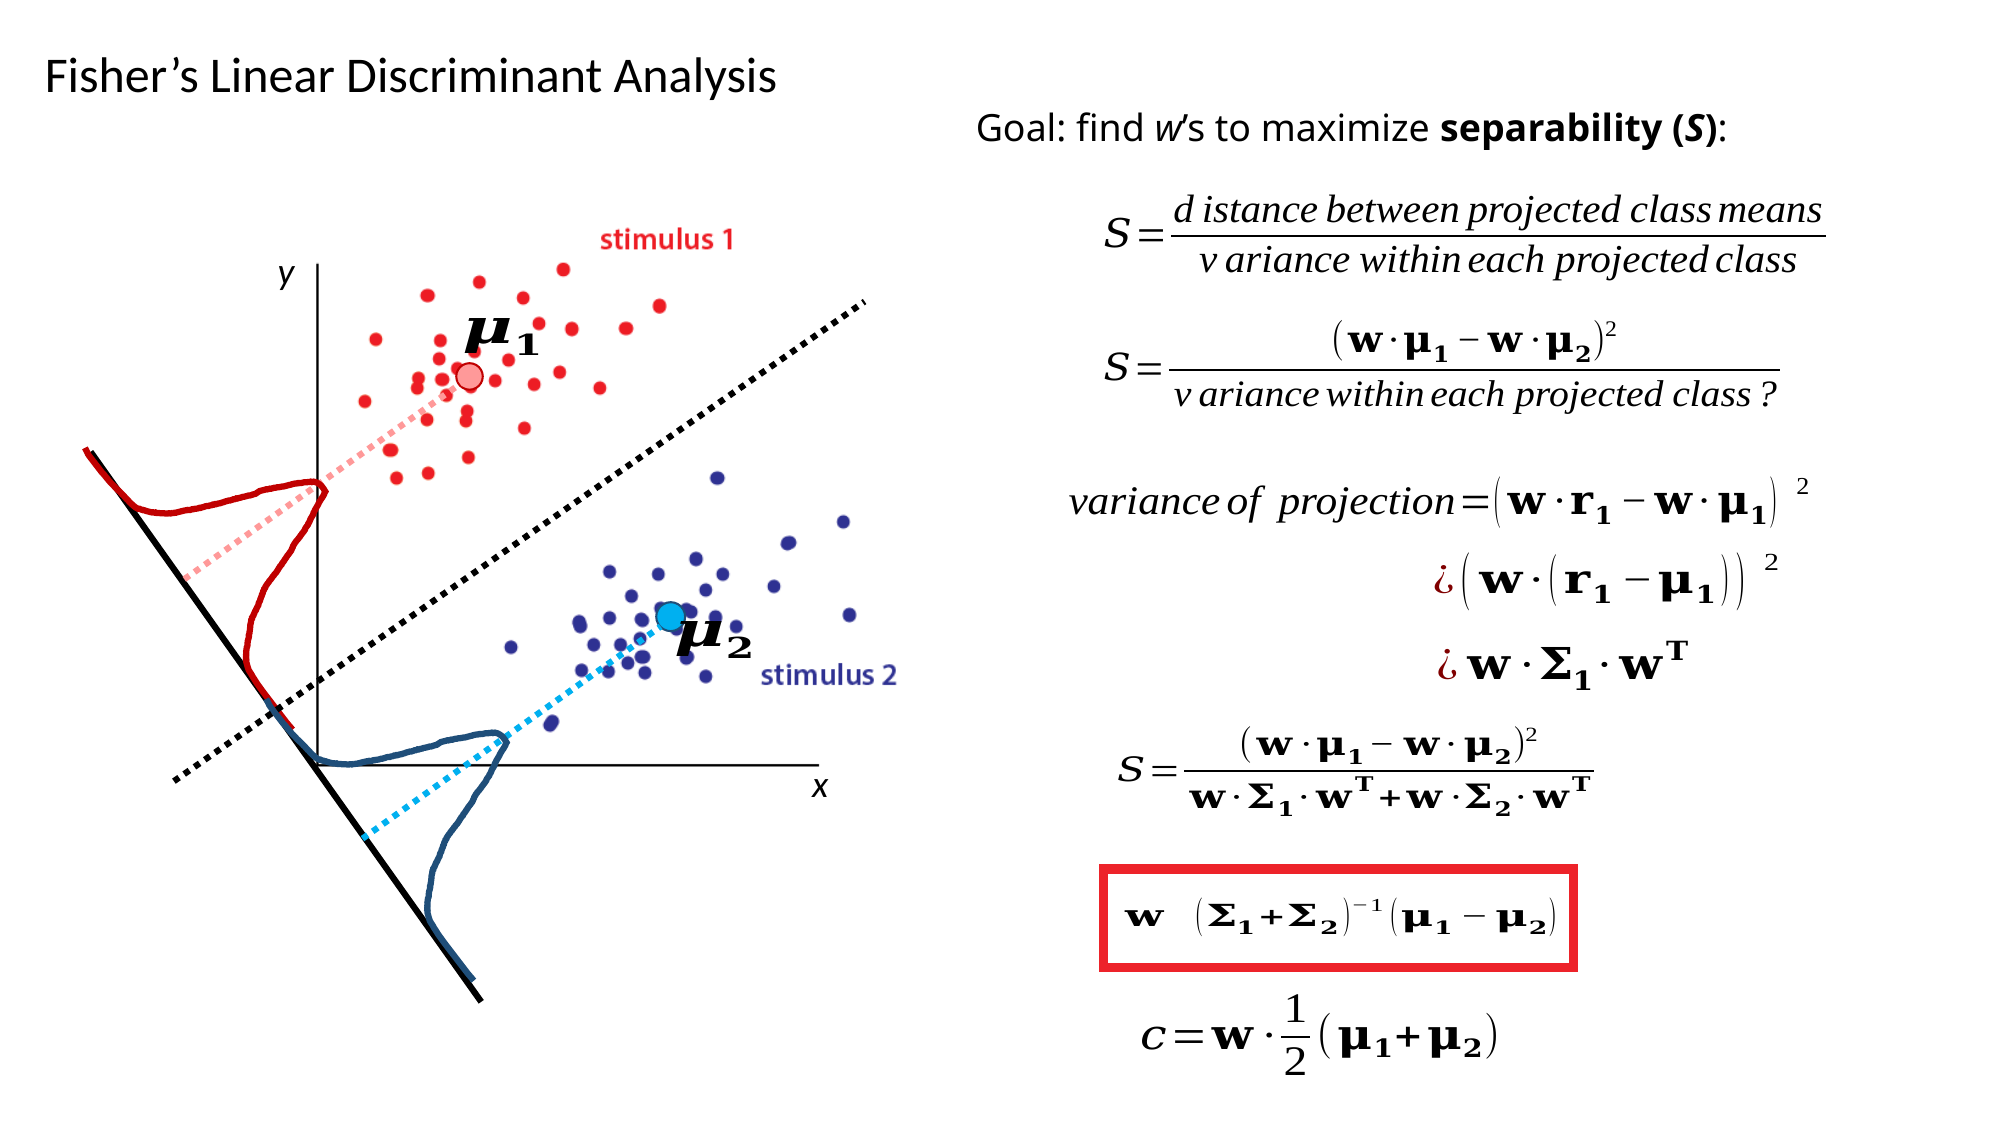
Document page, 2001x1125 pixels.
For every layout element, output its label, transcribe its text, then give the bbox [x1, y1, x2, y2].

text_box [1502, 868, 1574, 968]
picture [151, 202, 908, 451]
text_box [90, 451, 173, 1037]
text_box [169, 364, 173, 966]
text_box Goal: find w’s to maximize separability (S): [961, 110, 1743, 157]
text_box Fisher’s Linear Discriminant Analysis [29, 34, 1879, 110]
text_box [1351, 220, 1360, 281]
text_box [173, 301, 1502, 1087]
